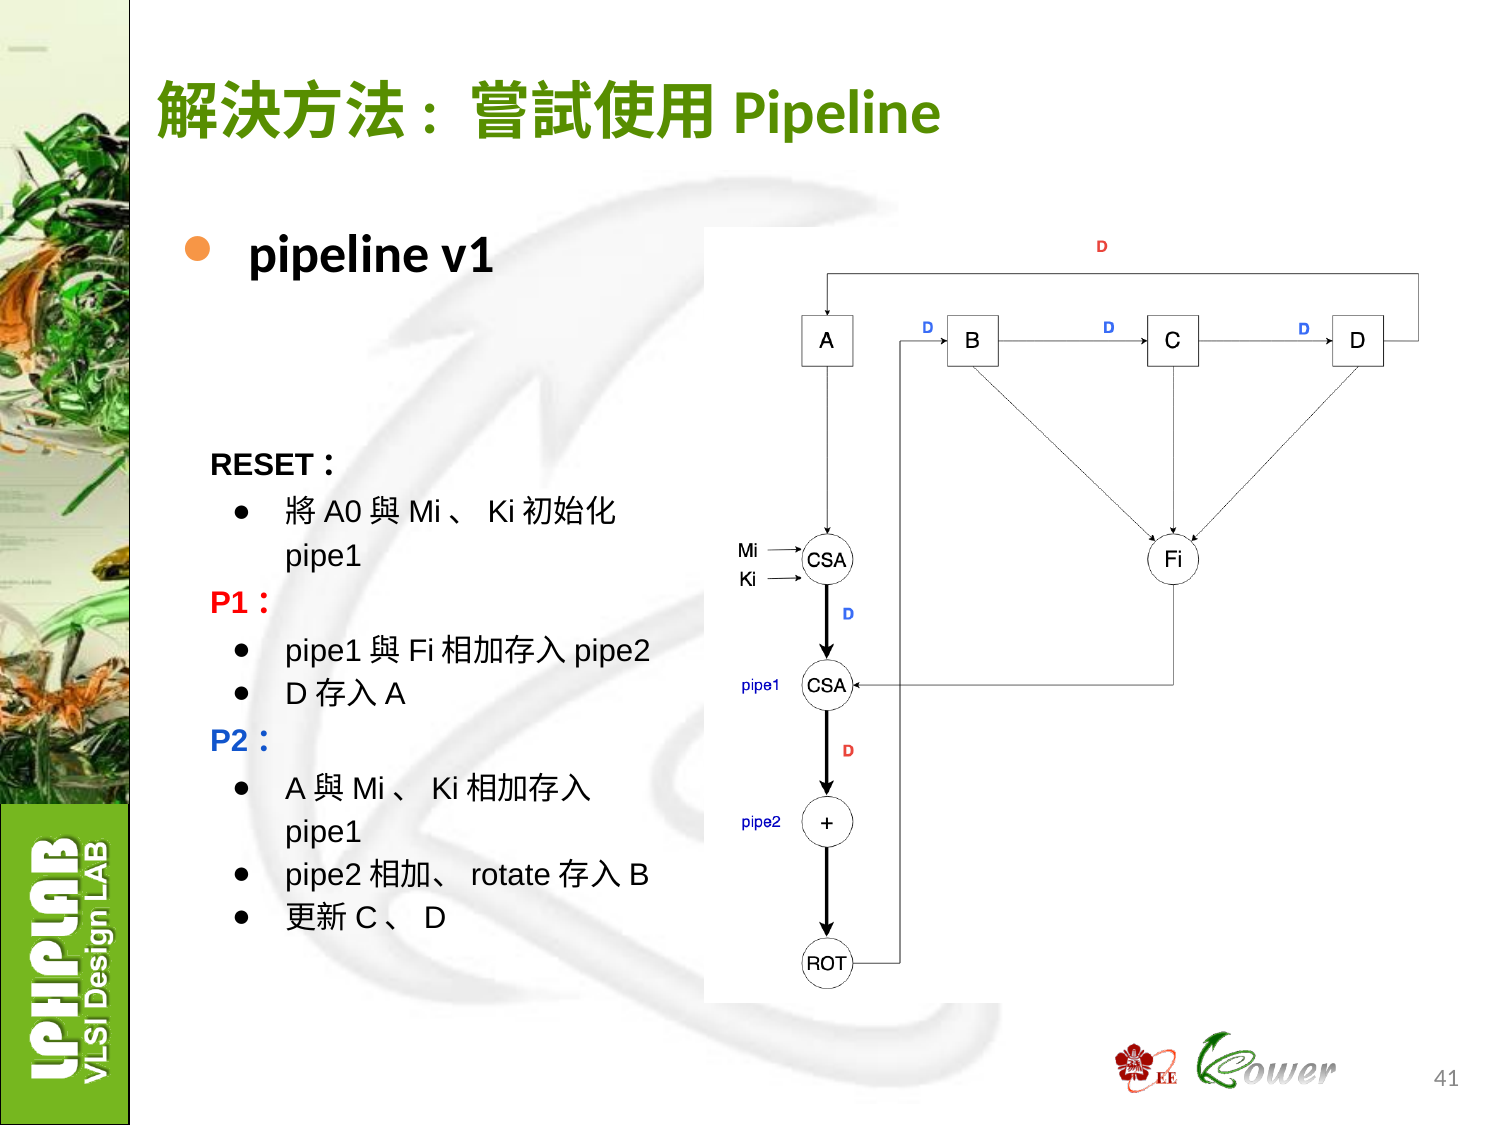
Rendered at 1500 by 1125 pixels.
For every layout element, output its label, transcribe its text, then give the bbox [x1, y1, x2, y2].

picture [241, 170, 1443, 1104]
text_box pipeline v1 [173, 178, 1259, 284]
picture [0, 0, 129, 804]
slide_number 41 [1427, 1060, 1468, 1090]
text_box RESET： 將A0與Mi、Ki初始化pipe1 P1： pipe1與Fi相加存入pipe2 D存入A P2： A與Mi、Ki相加存入pipe1 pipe2相加、rotate存入B 更新C、D [195, 423, 688, 950]
title 解決方法: 嘗試使用Pipeline [154, 68, 1130, 259]
picture [23, 834, 118, 1090]
